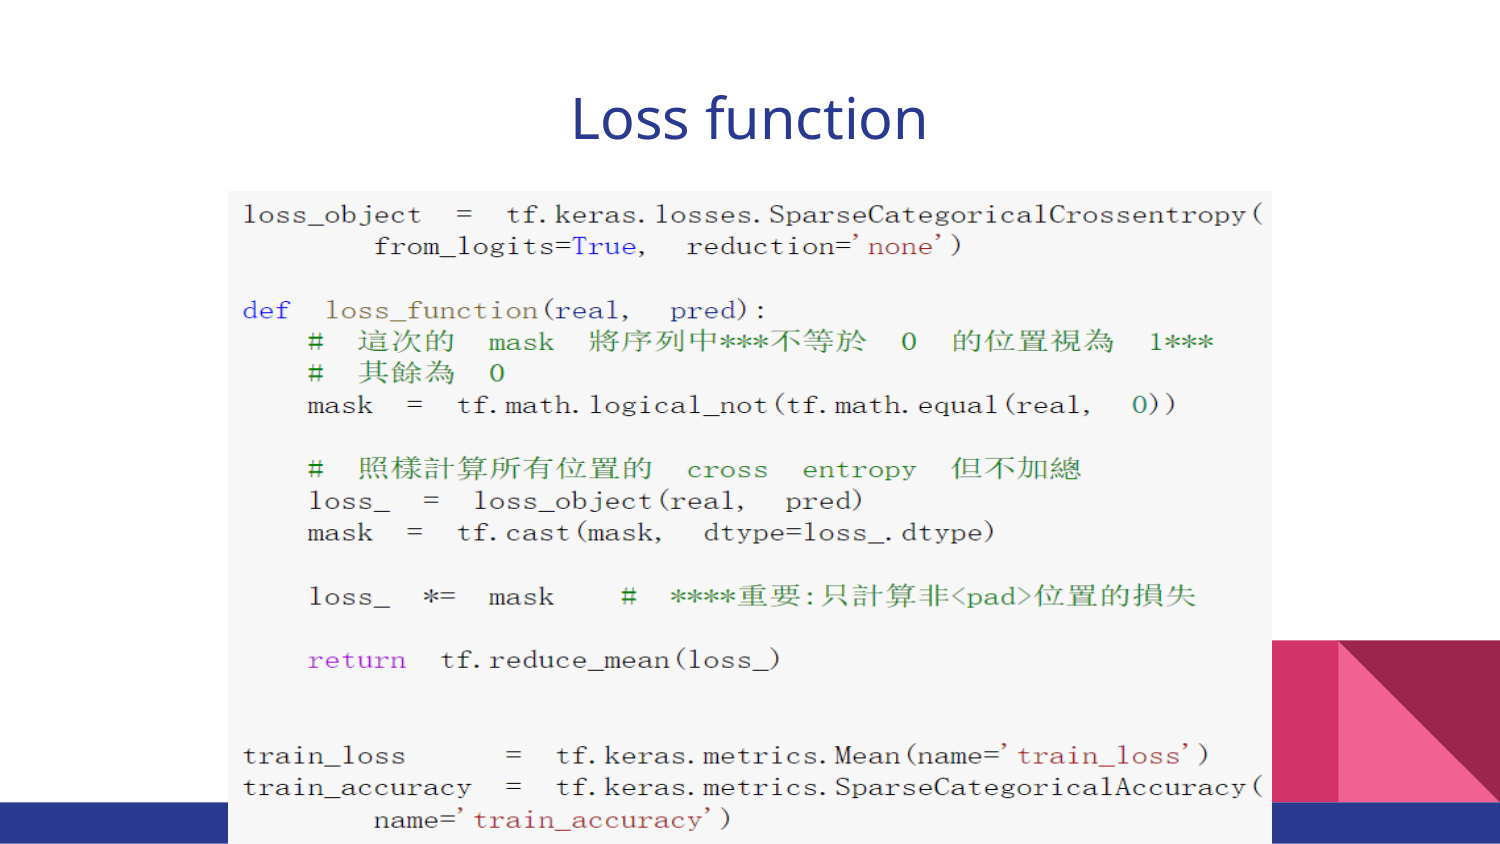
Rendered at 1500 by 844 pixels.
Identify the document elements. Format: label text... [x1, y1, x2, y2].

picture [228, 191, 1272, 844]
title Loss function [51, 67, 1449, 167]
